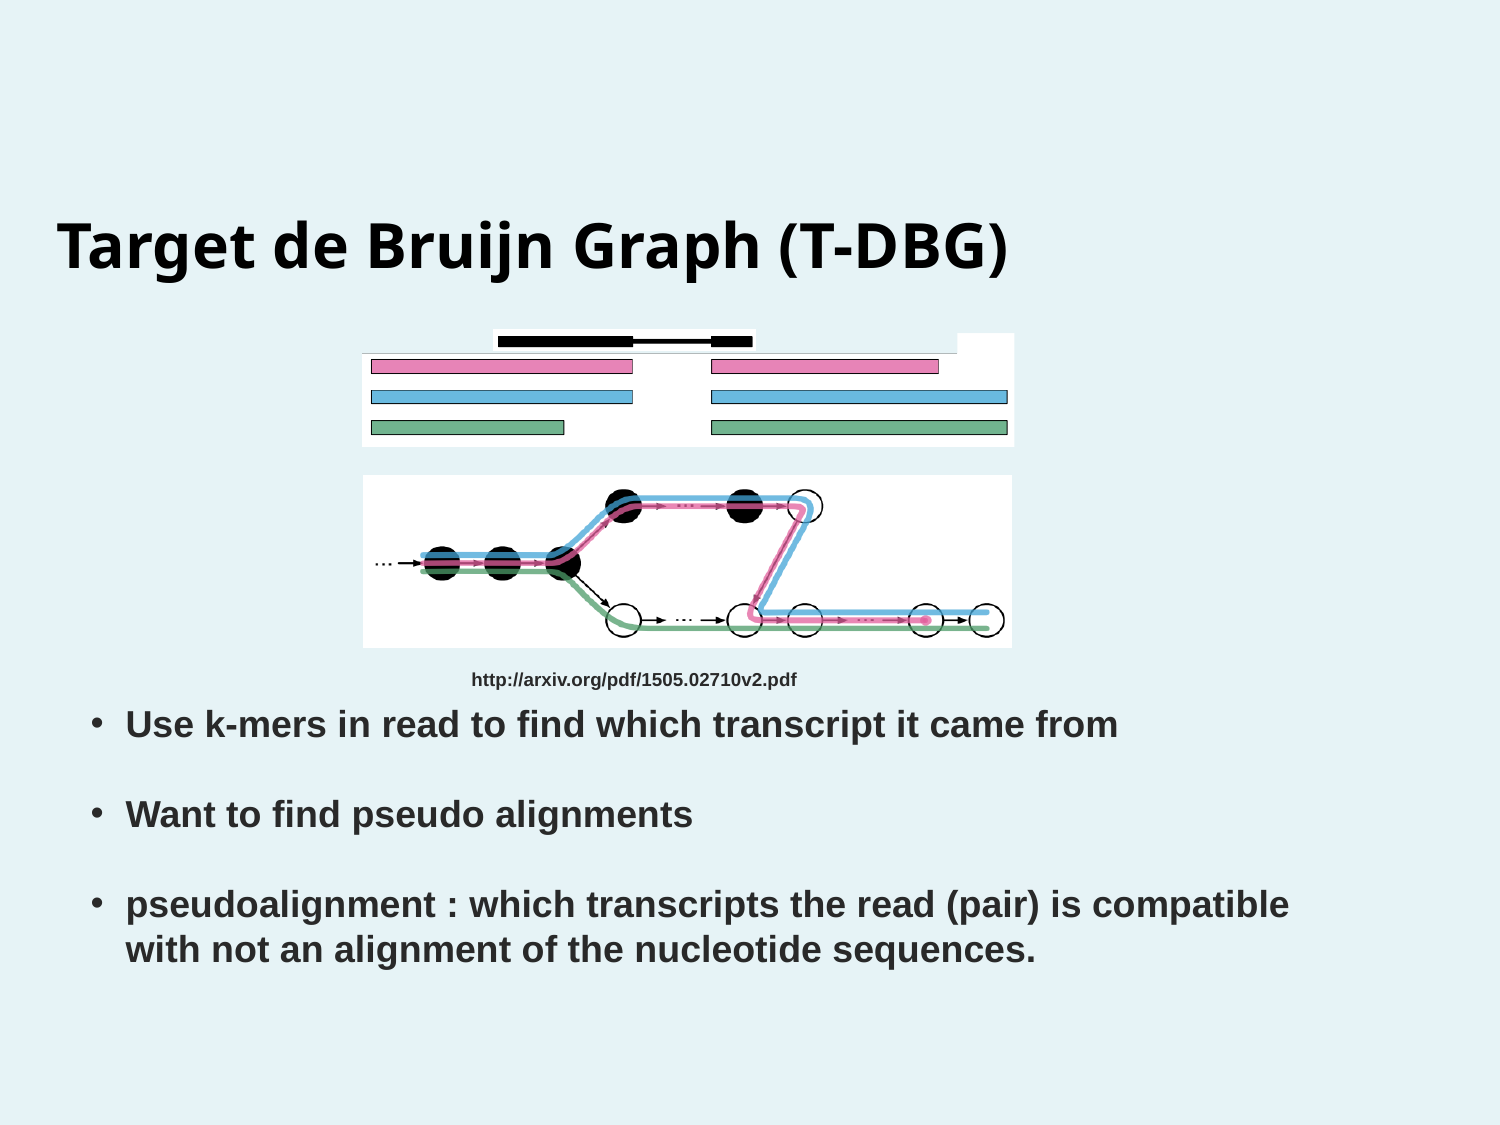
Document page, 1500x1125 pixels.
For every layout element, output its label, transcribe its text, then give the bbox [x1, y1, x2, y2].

picture [362, 474, 1013, 648]
picture [360, 305, 1015, 463]
text_box Target de Bruijn Graph (T-DBG) [41, 199, 1025, 289]
text_box Use k-mers in read to find which transcript it came from Want to find pseudo alignments pseudoalignment : which transcripts the read (pair) is compatible with not an alignment of the nucleotide sequences. [75, 692, 1390, 978]
text_box http://arxiv.org/pdf/1505.02710v2.pdf [350, 660, 918, 698]
